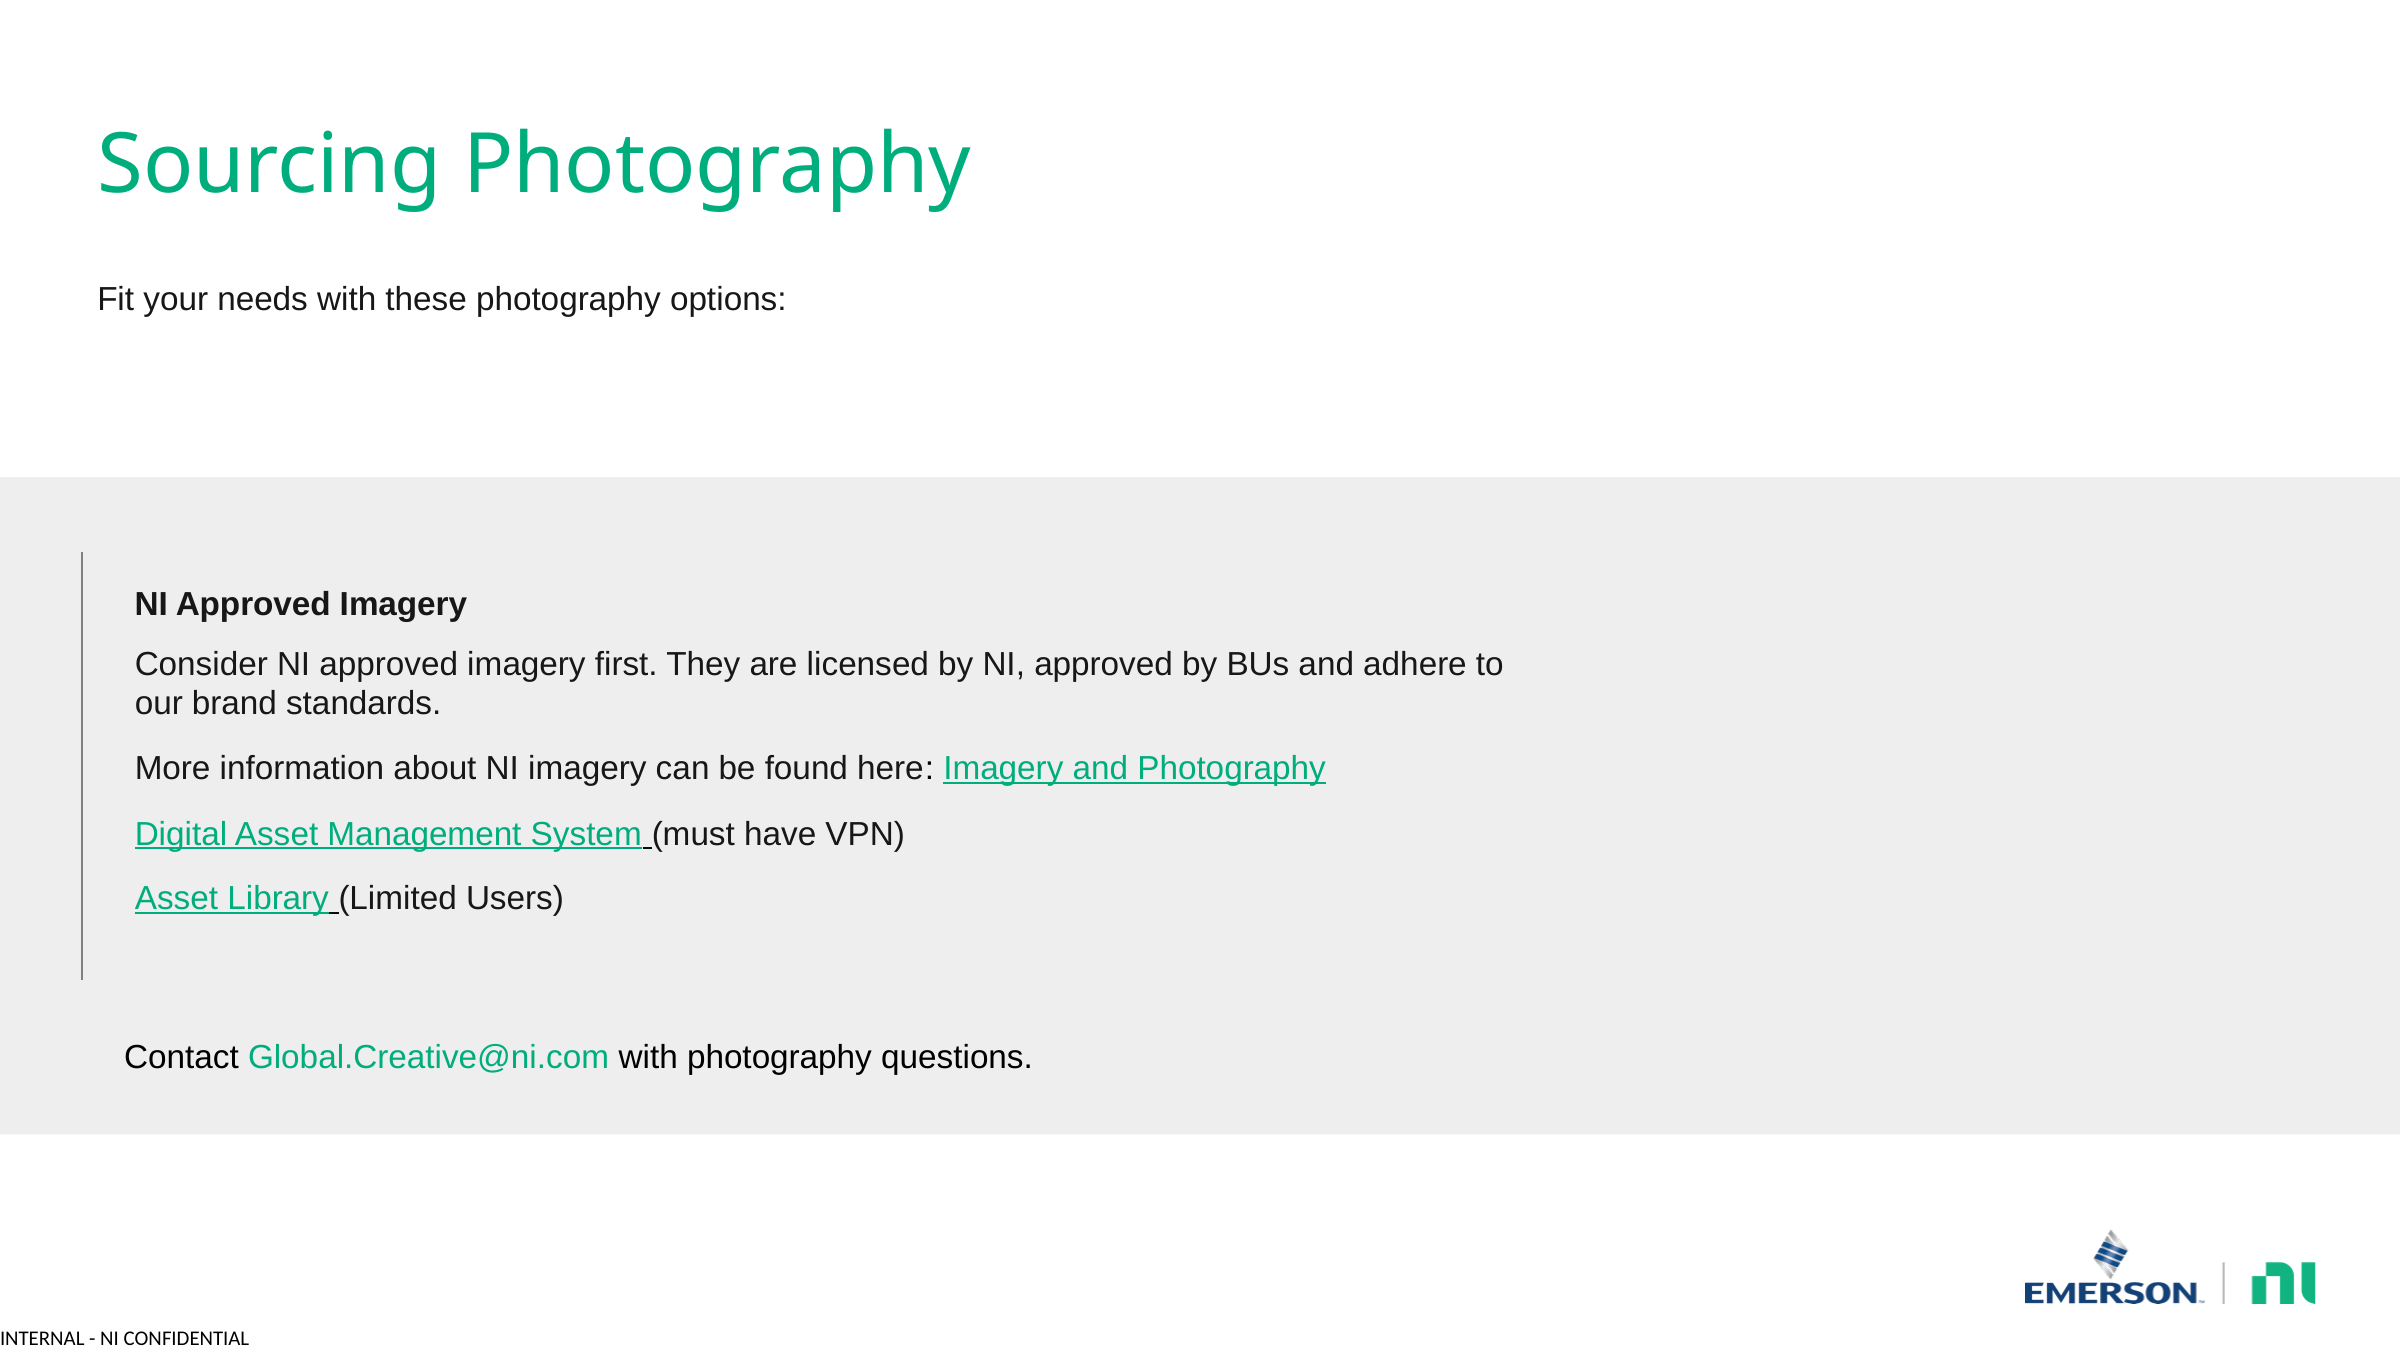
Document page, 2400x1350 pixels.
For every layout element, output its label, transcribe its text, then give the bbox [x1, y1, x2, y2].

text_box [0, 477, 2400, 1135]
text_box NI Approved Imagery [119, 575, 810, 619]
text_box Consider NI approved imagery first. They are licensed by NI, approved by BUs and adhere to our brand standards. More information about NI imagery can be found here: Imagery and Photography Digital Asset Management System (must have VPN) Asset Library (Limited Users) [119, 626, 1542, 1004]
list Fit your needs with these photography options: [82, 261, 2318, 395]
text_box Contact Global.Creative@ni.com with photography questions. [109, 1027, 1096, 1083]
picture [2025, 1229, 2316, 1304]
title Sourcing Photography [82, 54, 2318, 221]
